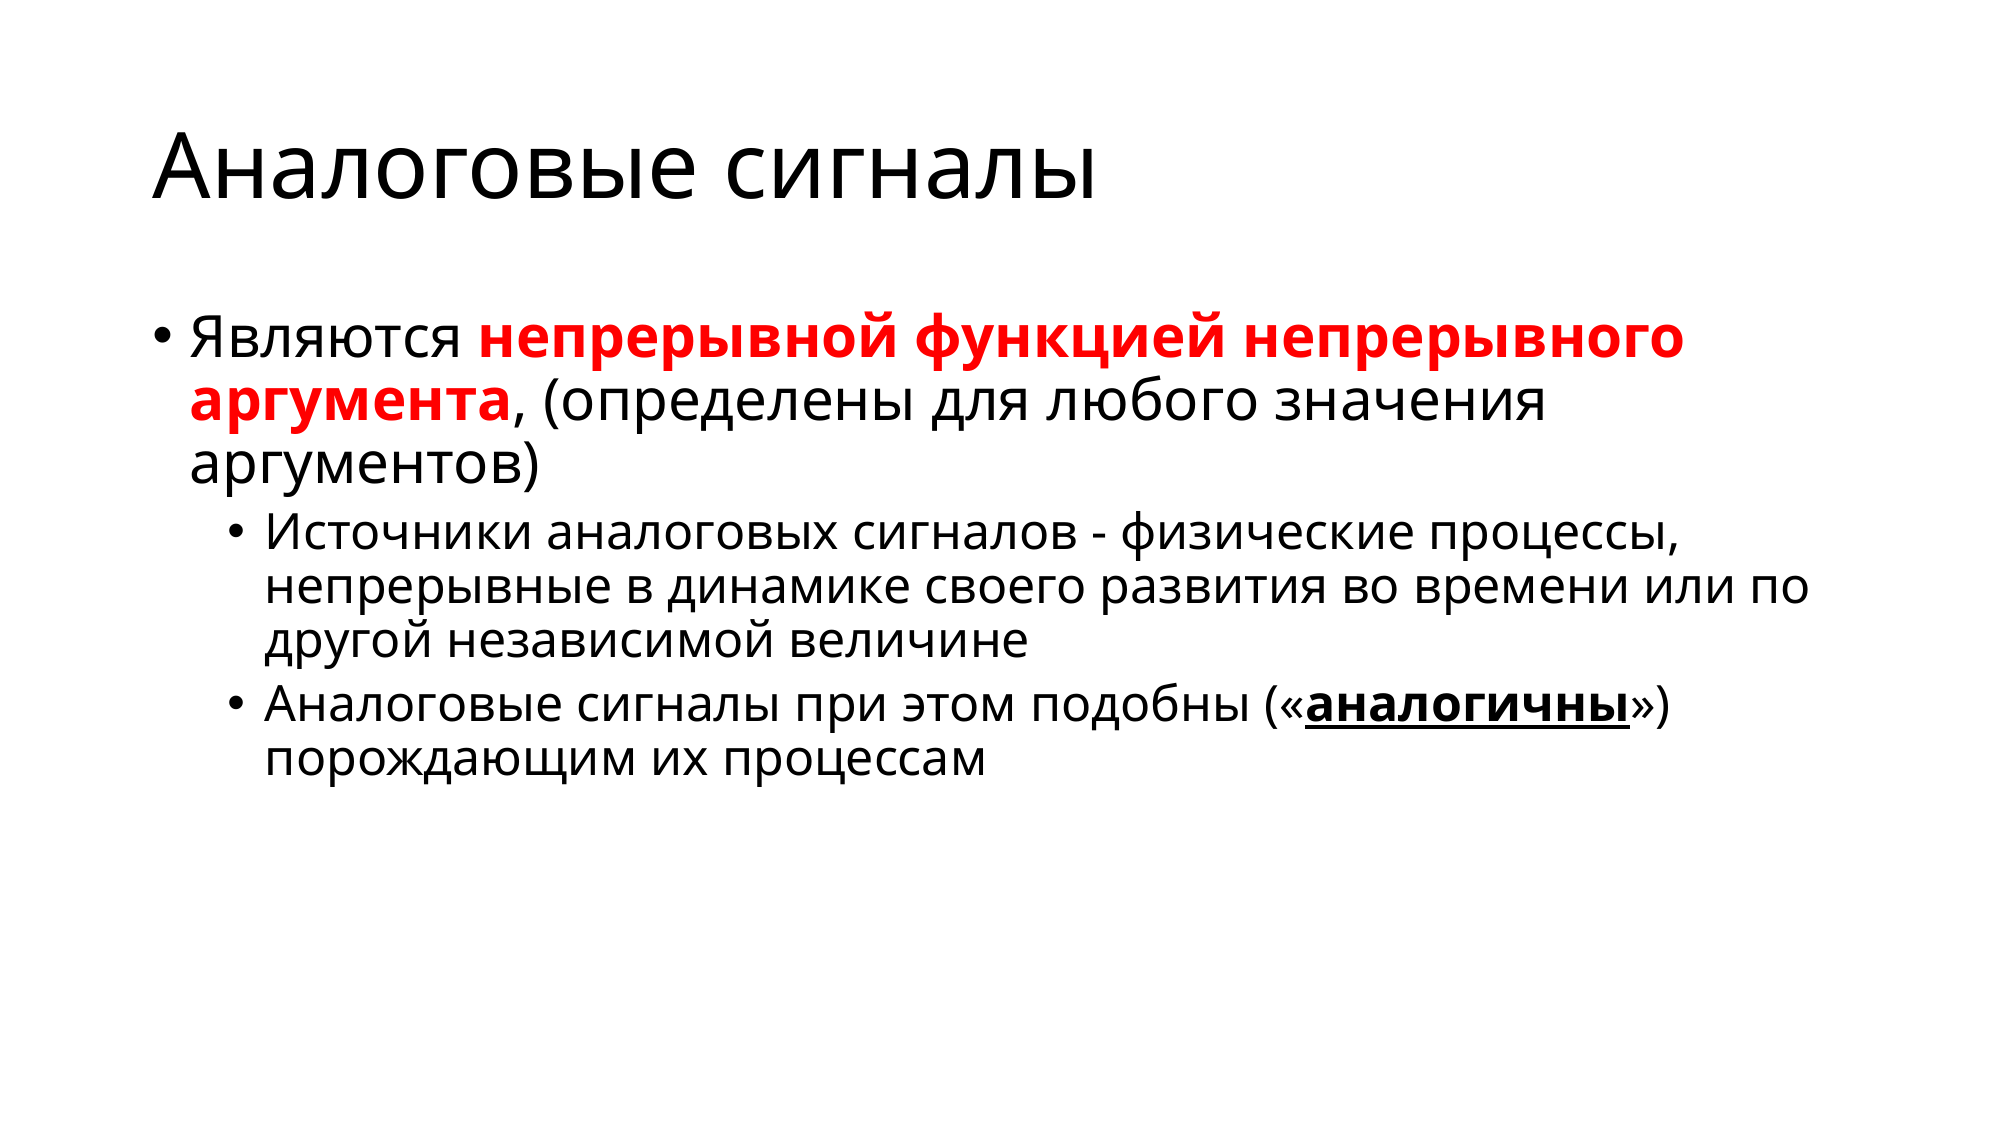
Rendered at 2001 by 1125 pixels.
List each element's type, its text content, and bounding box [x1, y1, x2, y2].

title Аналоговые сигналы [137, 59, 1863, 278]
list Являются непрерывной функцией непрерывного аргумента, (определены для любого значения аргументов) Источники аналоговых сигналов - физические процессы, непрерывные в динамике своего развития во времени или по другой независимой величине Аналоговые сигналы при этом подобны («аналогичны») порождающим их процессам [137, 299, 1863, 1014]
